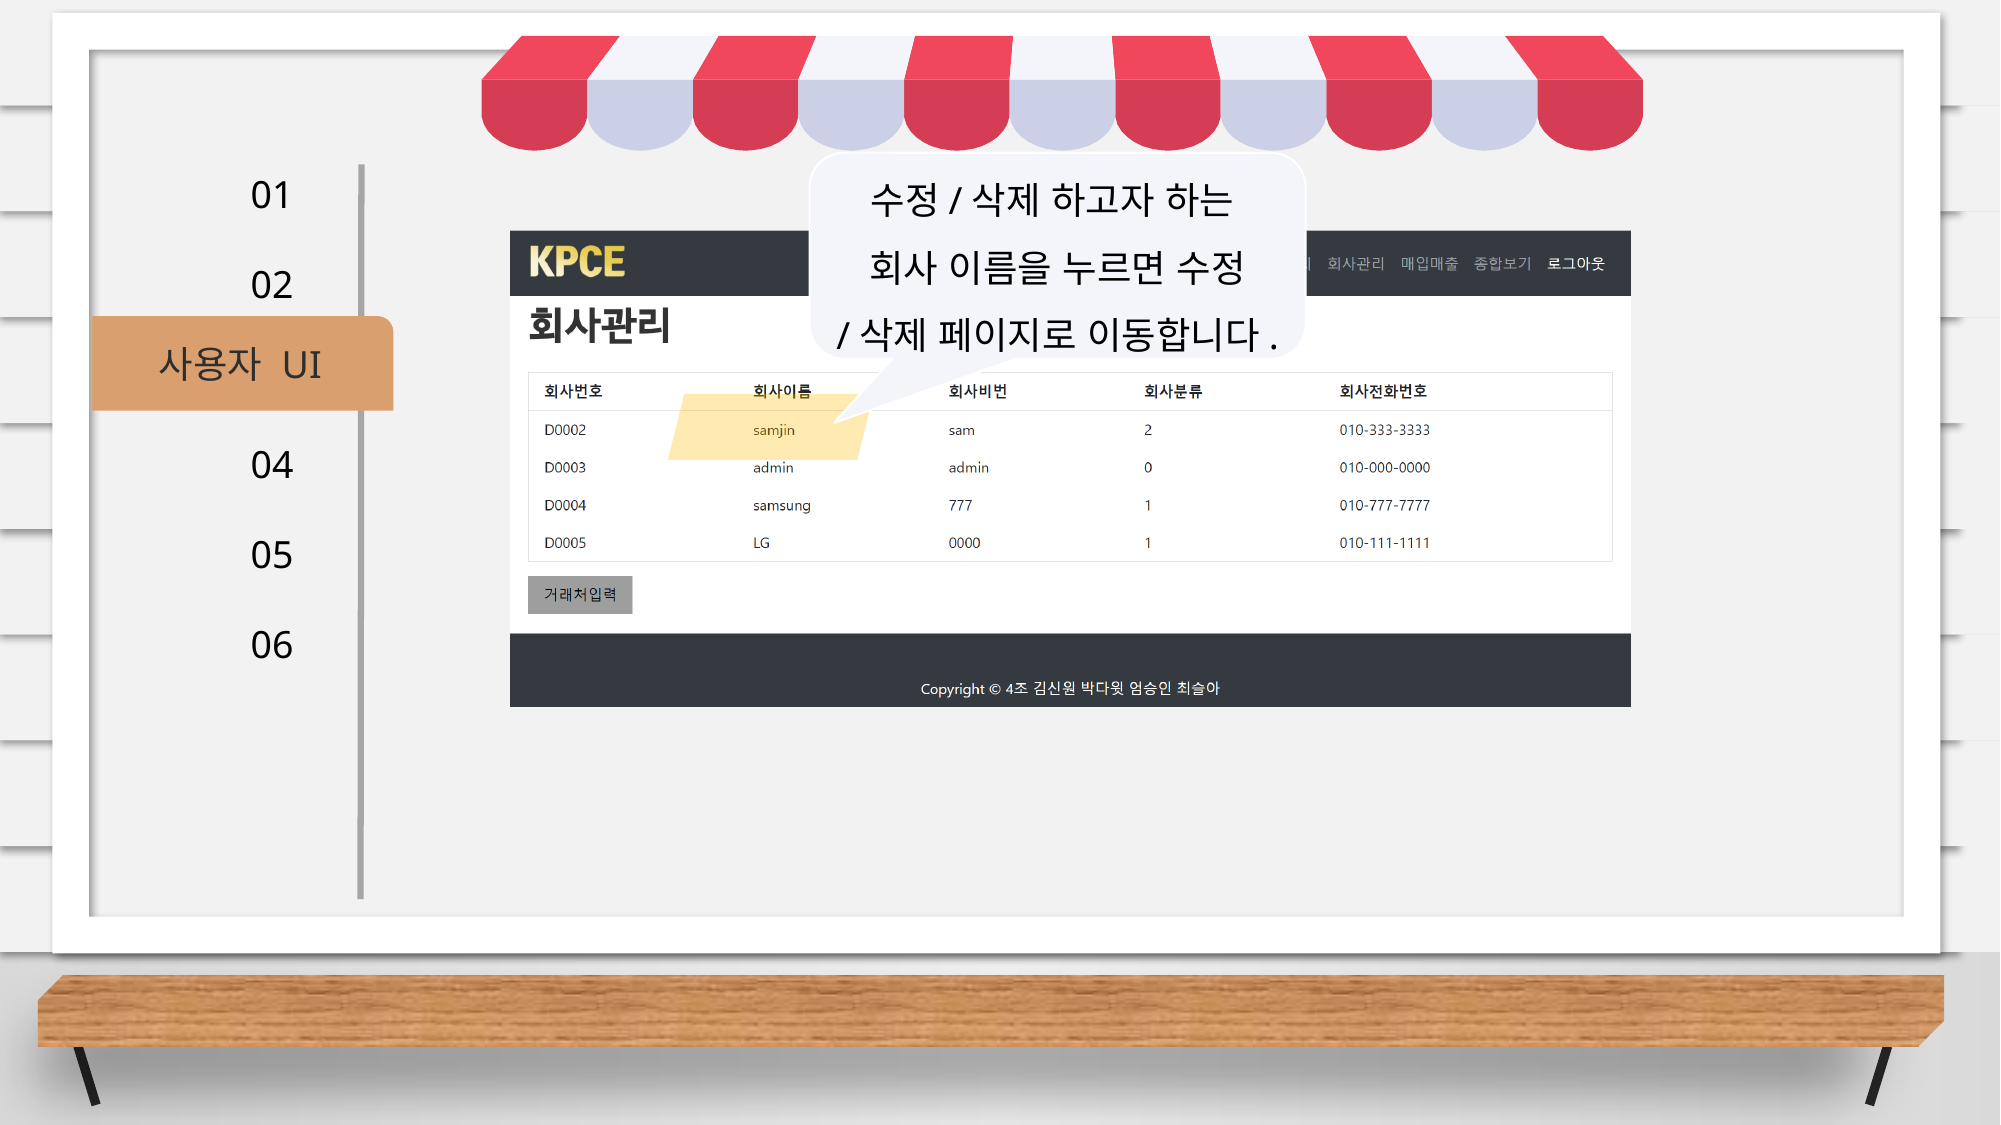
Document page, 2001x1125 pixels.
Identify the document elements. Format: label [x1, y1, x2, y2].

text_box [36, 974, 1946, 1048]
text_box [1869, 1046, 1888, 1105]
picture [510, 230, 1631, 707]
text_box [52, 12, 1941, 954]
text_box [77, 1046, 97, 1105]
text_box [481, 35, 1643, 151]
text_box [0, 0, 2000, 952]
